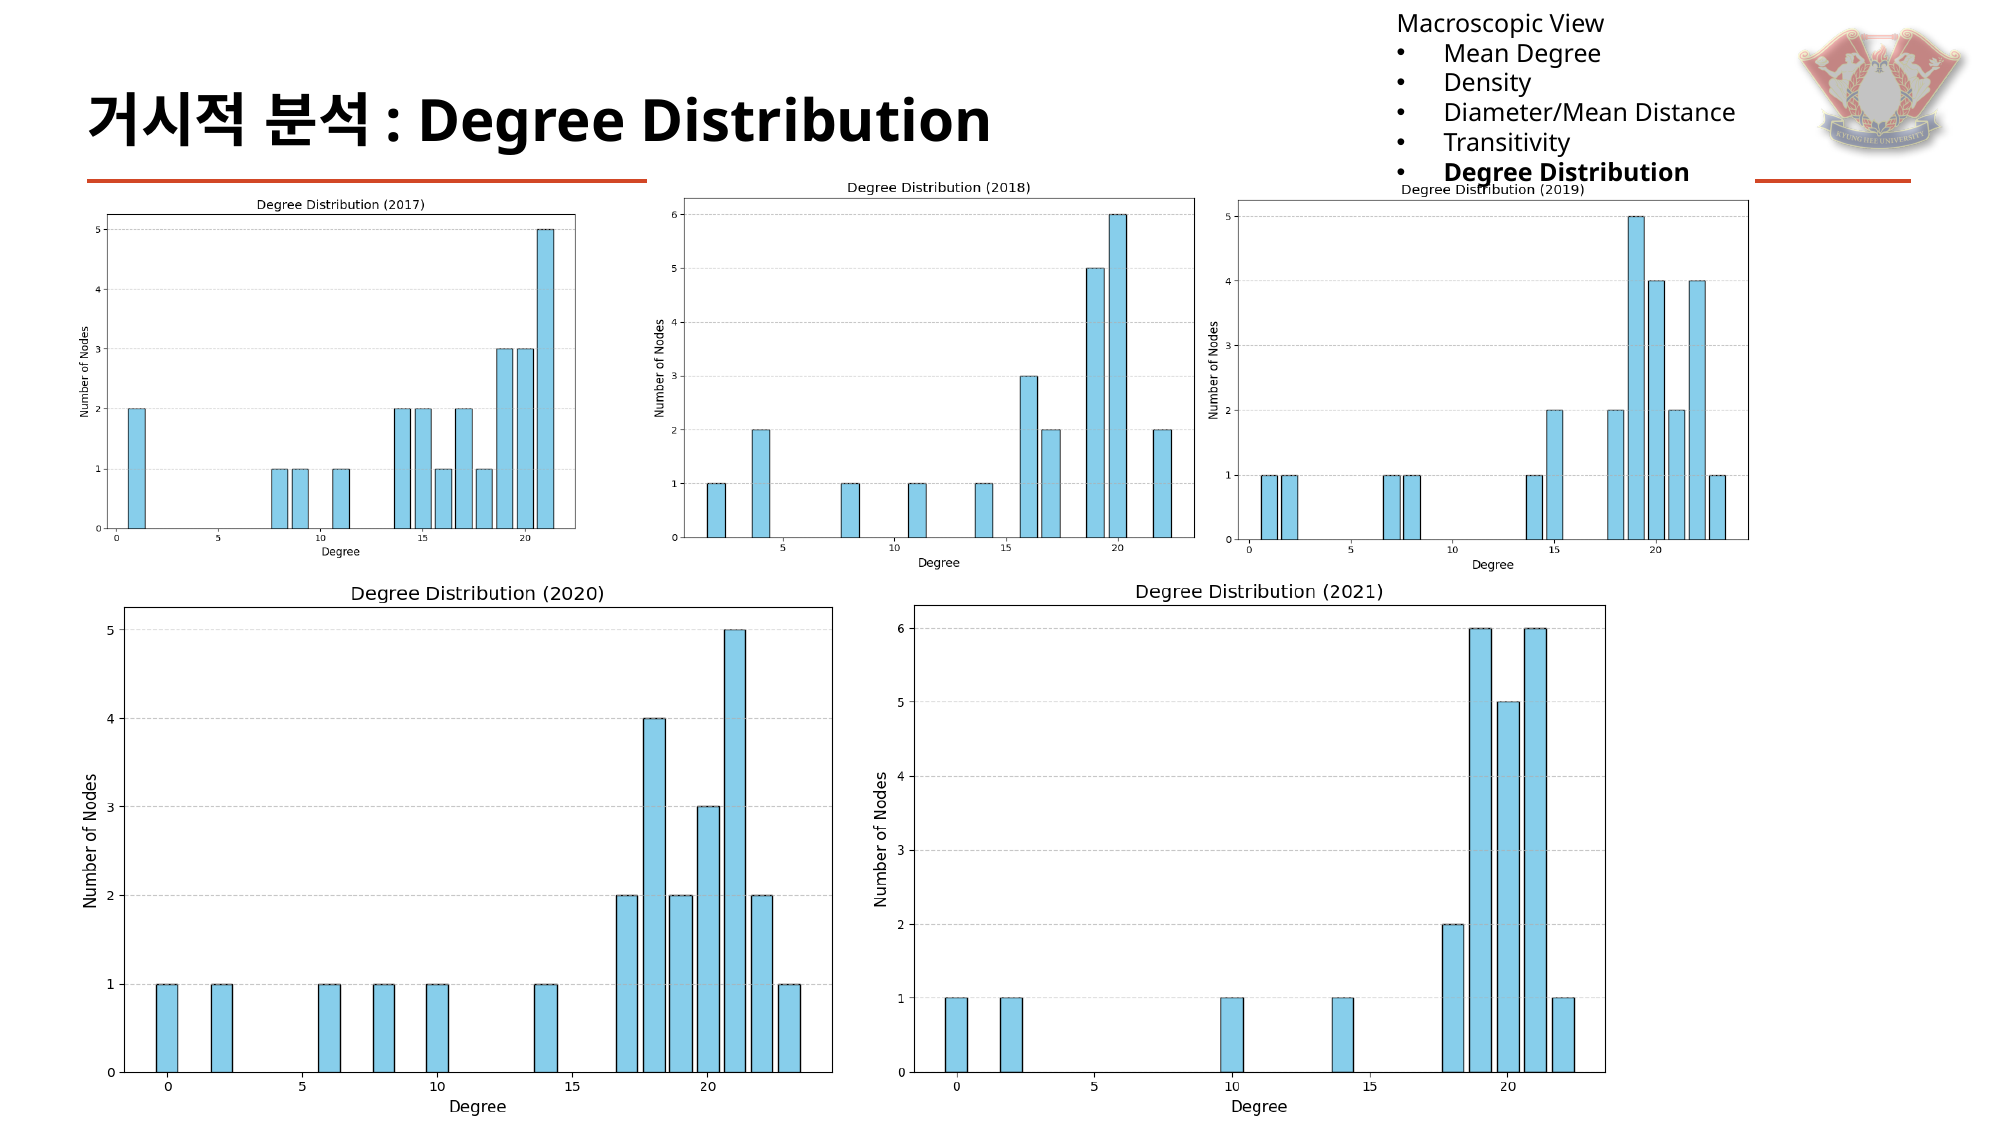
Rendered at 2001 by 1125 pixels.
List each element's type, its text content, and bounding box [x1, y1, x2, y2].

picture [1798, 28, 1961, 149]
text_box Macroscopic View Mean Degree Density Diameter/Mean Distance Transitivity Degree Distribution [1381, 0, 1765, 225]
title 거시적 분석: Degree Distribution [72, 70, 1381, 176]
picture [72, 175, 1755, 1125]
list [72, 193, 581, 564]
